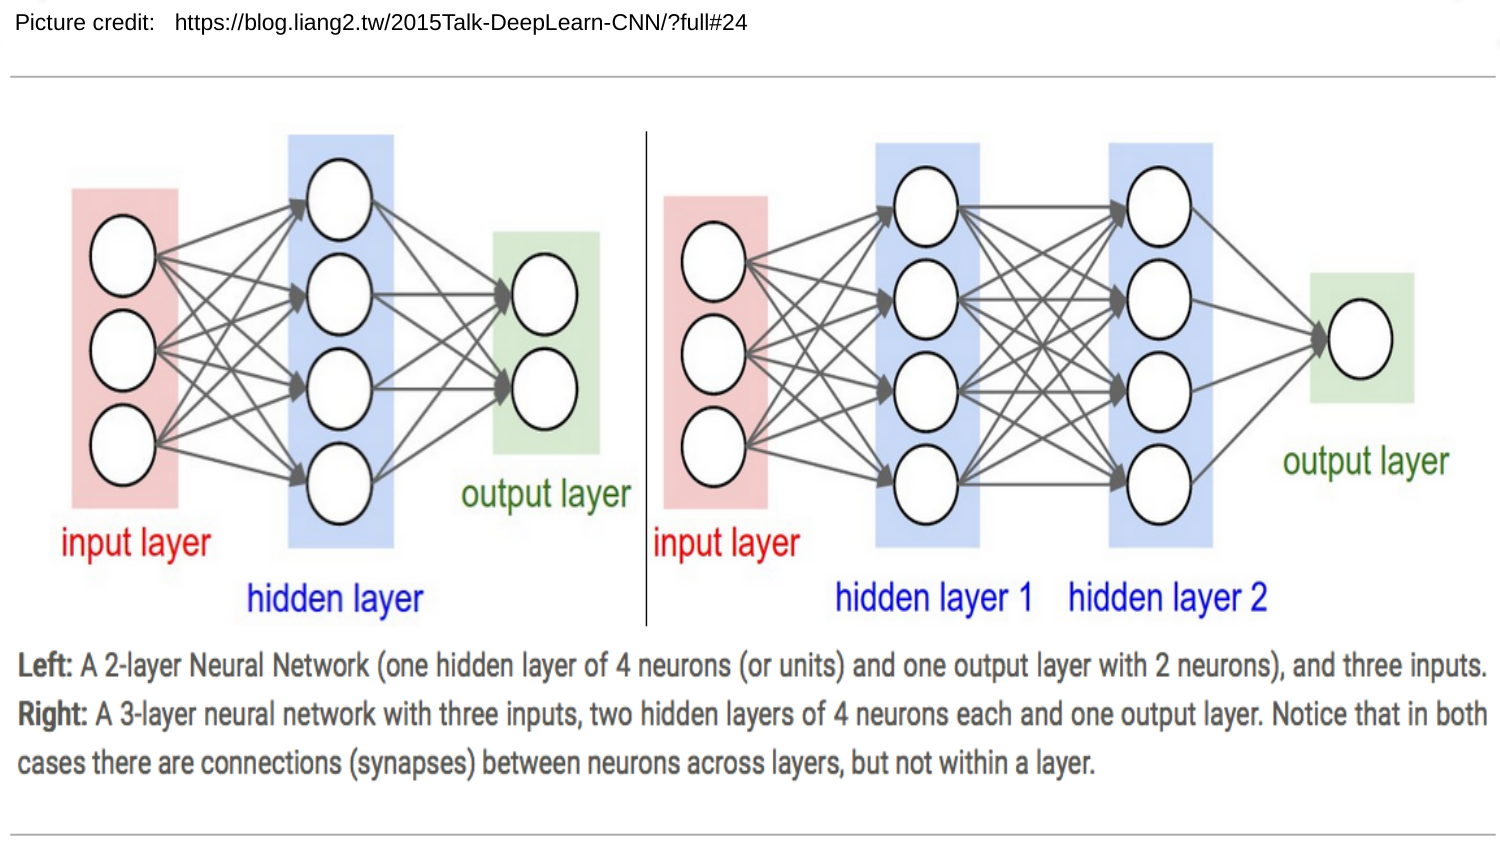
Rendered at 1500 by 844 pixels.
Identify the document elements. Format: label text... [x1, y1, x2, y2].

picture [0, 65, 1500, 844]
text_box Picture credit: https://blog.liang2.tw/2015Talk-DeepLearn-CNN/?full#24 [0, 0, 1159, 43]
